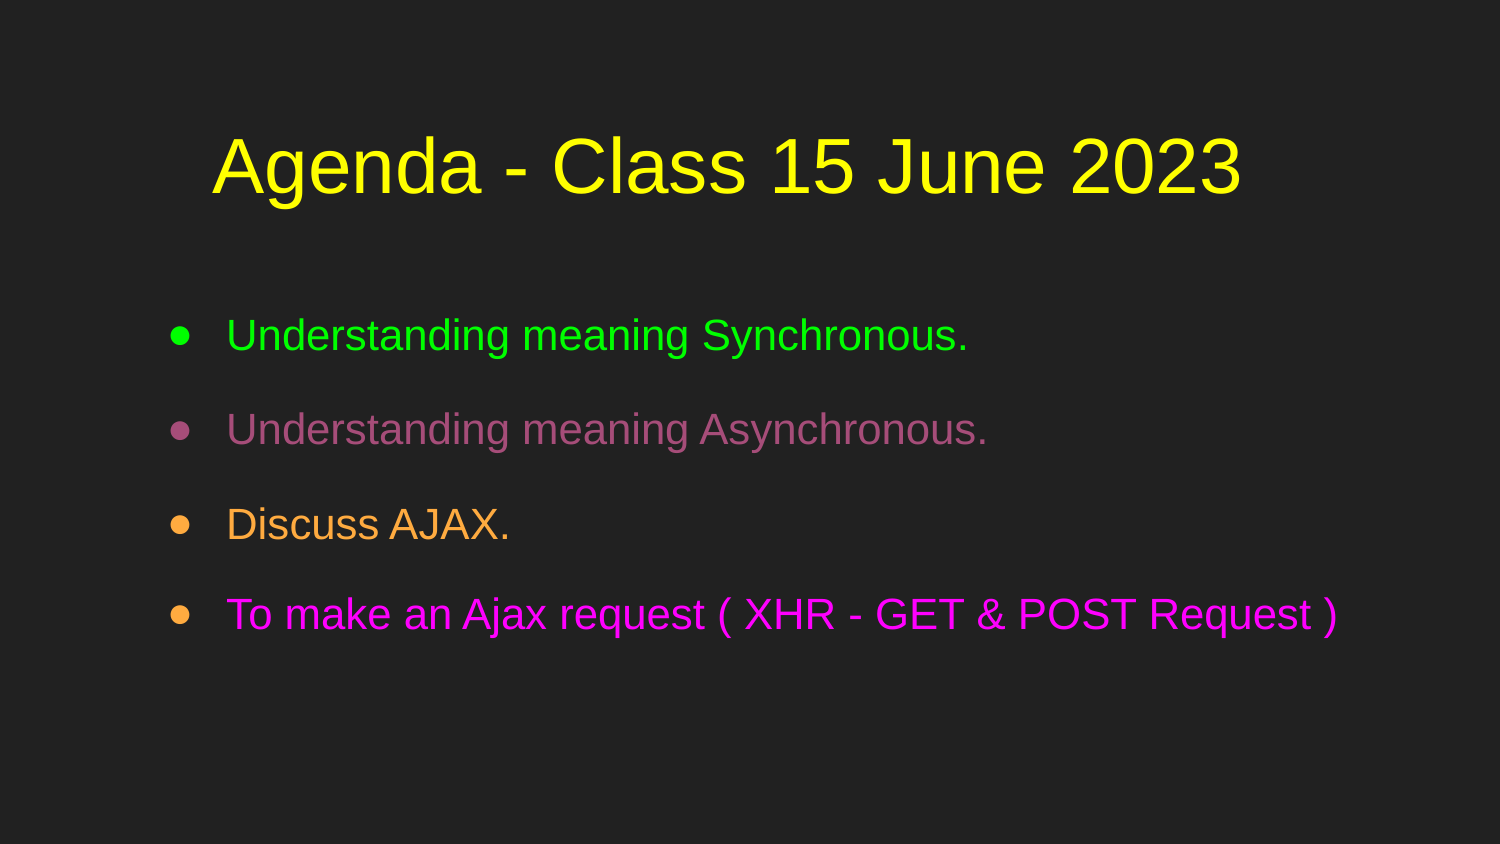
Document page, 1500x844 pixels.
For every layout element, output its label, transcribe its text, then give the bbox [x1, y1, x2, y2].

title Agenda - Class 15 June 2023 [29, 100, 1427, 278]
subtitle Understanding meaning Synchronous. Understanding meaning Asynchronous. Discuss AJAX. To make an Ajax request ( XHR - GET & POST Request ) [136, 245, 1500, 714]
